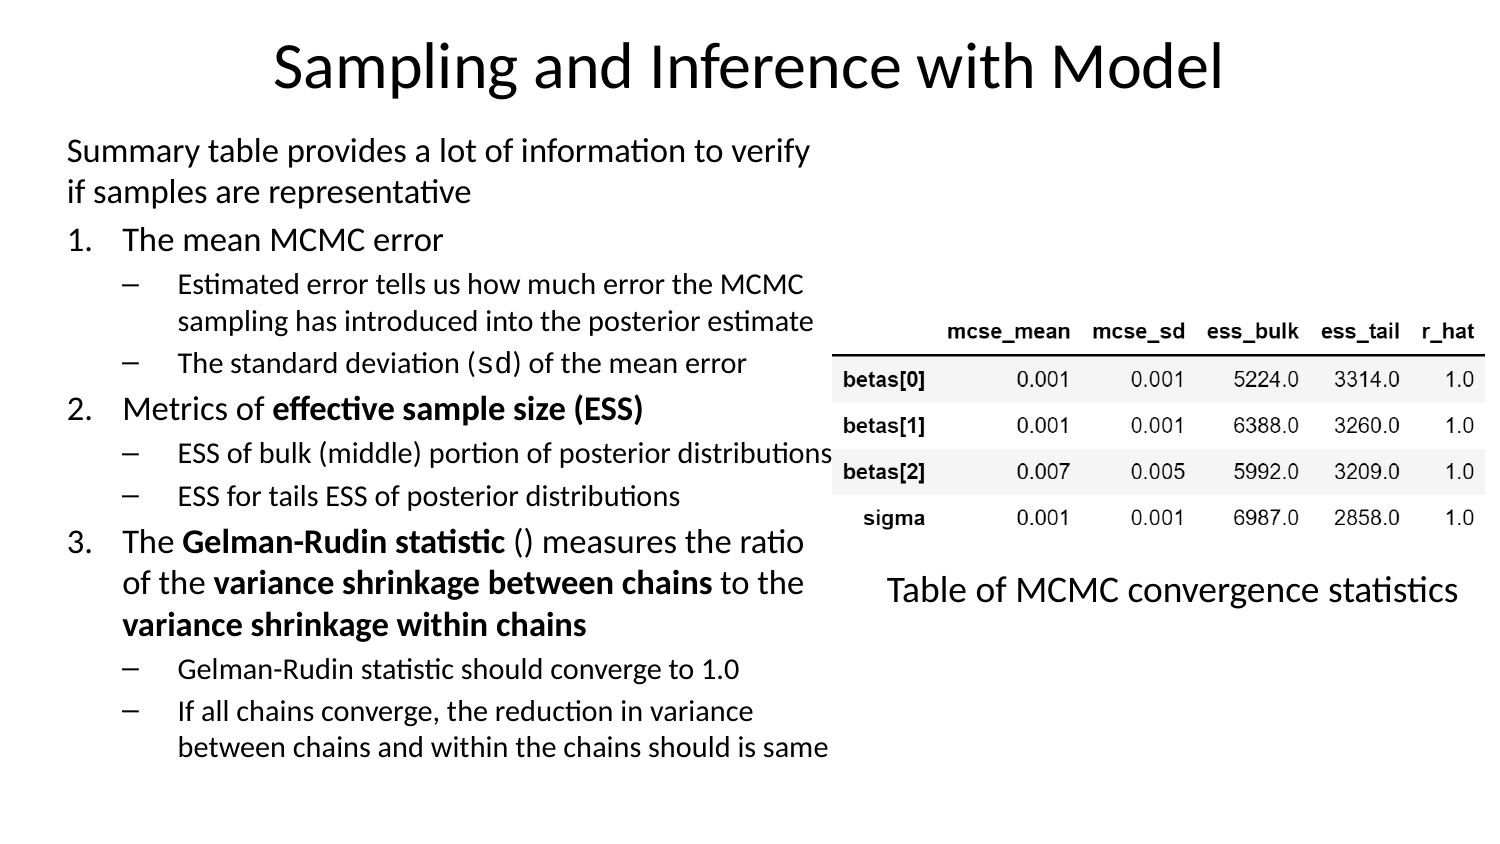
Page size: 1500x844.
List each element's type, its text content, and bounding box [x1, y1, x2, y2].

title Sampling and Inference with Model [75, 14, 1425, 110]
picture [831, 315, 1489, 536]
text_box Table of MCMC convergence statistics [857, 557, 1489, 641]
